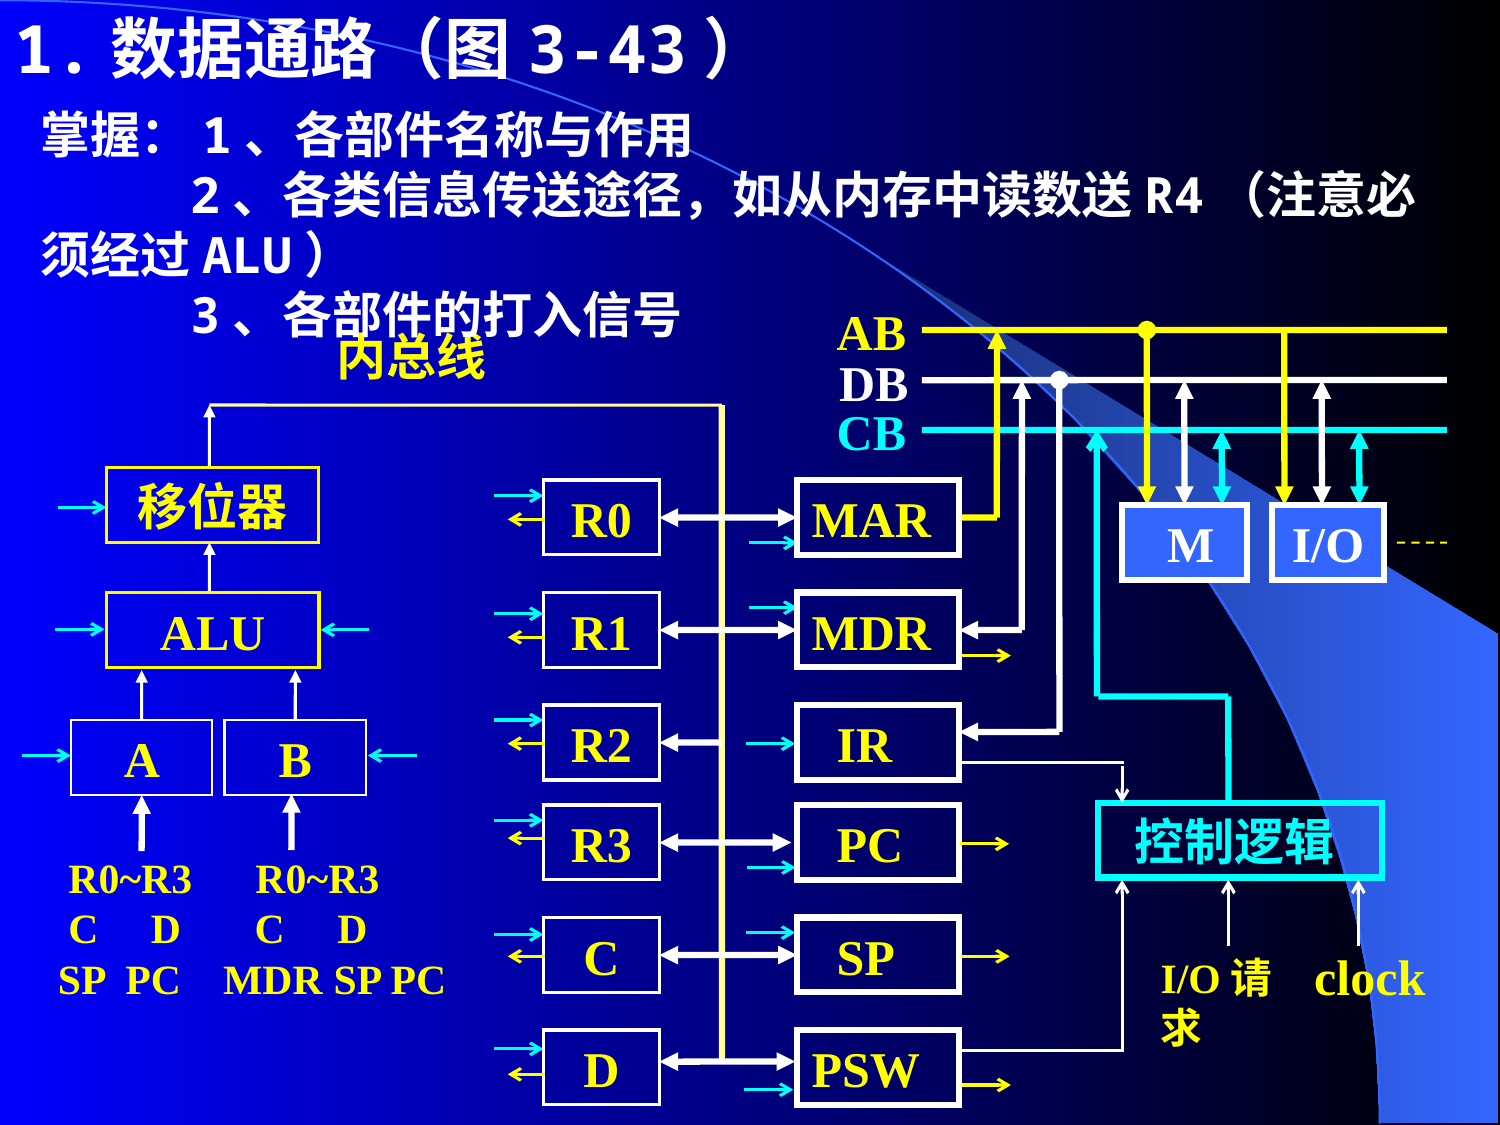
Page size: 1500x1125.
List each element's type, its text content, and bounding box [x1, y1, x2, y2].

text_box 掌握：1、各部件名称与作用 2、各类信息传送途径，如从内存中读数送R4（注意必须经过ALU） 3、各部件的打入信号 [25, 96, 1436, 291]
text_box 1.数据通路（图3-43） [0, 0, 813, 95]
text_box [11, 292, 1454, 1107]
